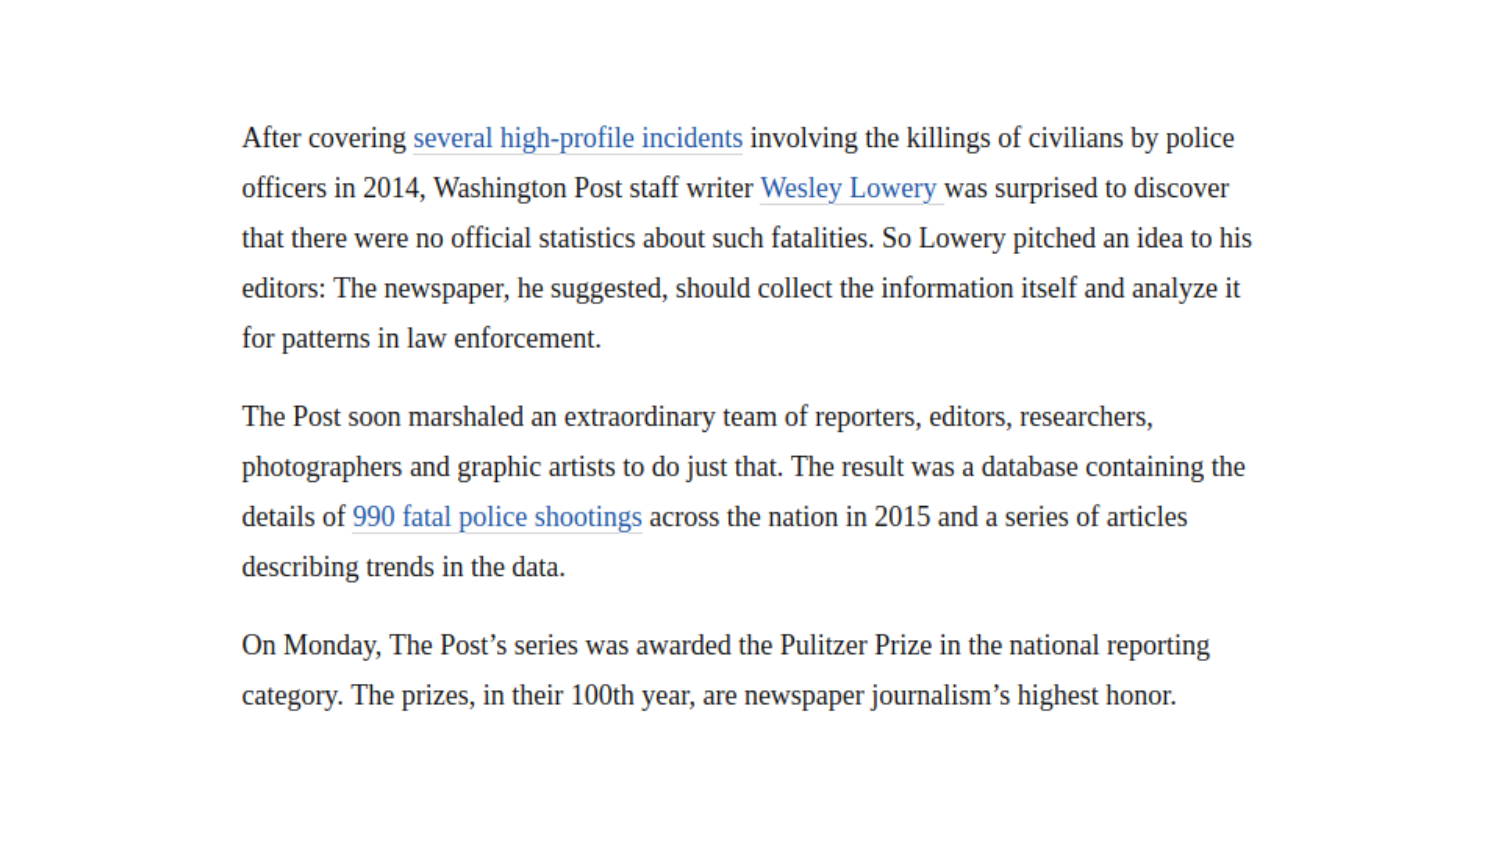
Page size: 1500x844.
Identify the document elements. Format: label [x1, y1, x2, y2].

picture [209, 99, 1291, 744]
